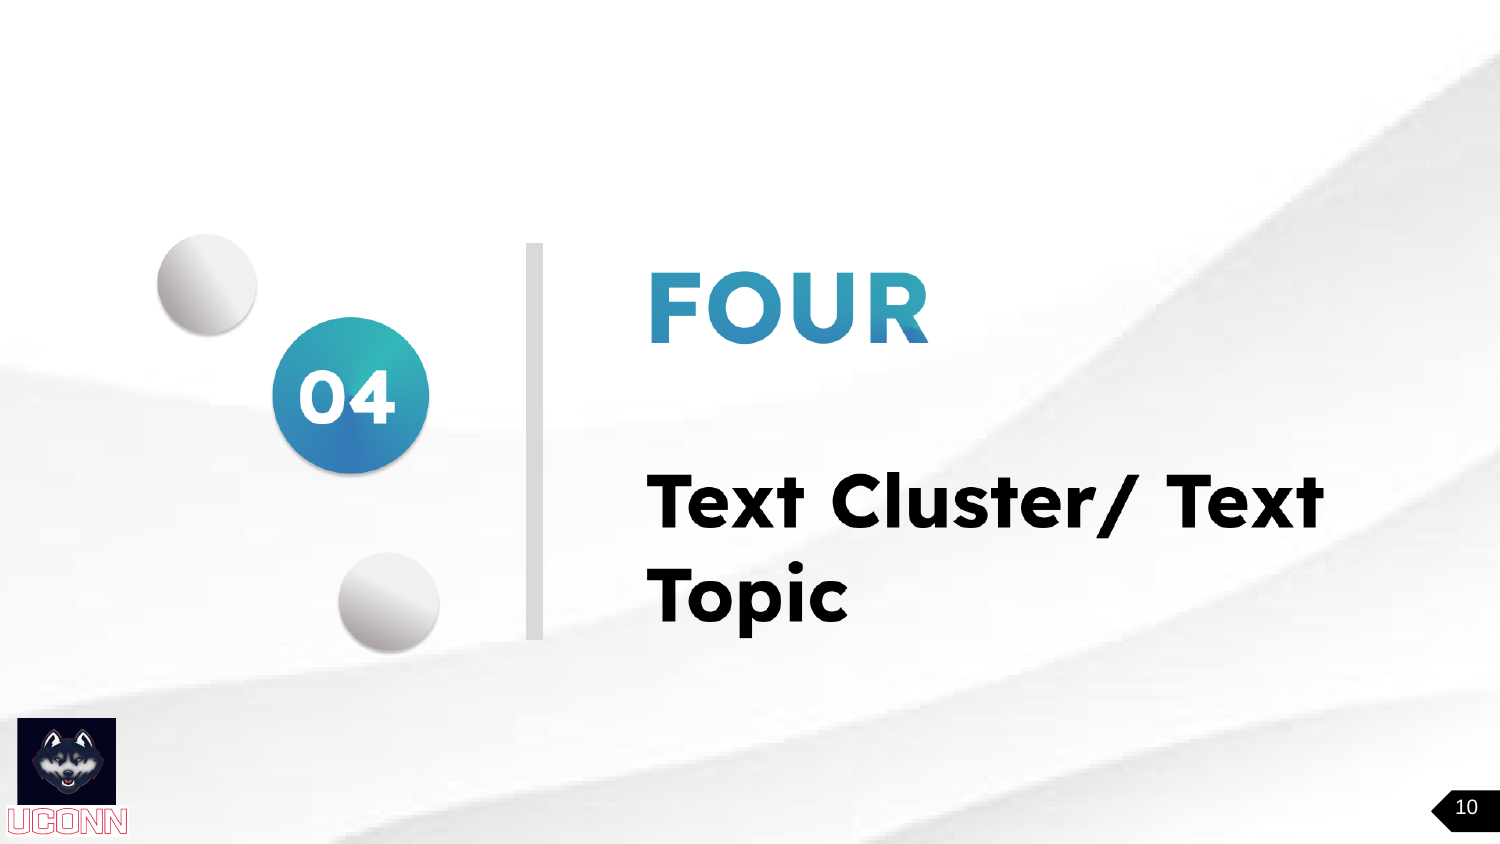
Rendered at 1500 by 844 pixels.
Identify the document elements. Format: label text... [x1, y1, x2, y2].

text_box [1431, 803, 1440, 820]
picture [0, 0, 1500, 844]
text_box 10 [1440, 781, 1500, 832]
